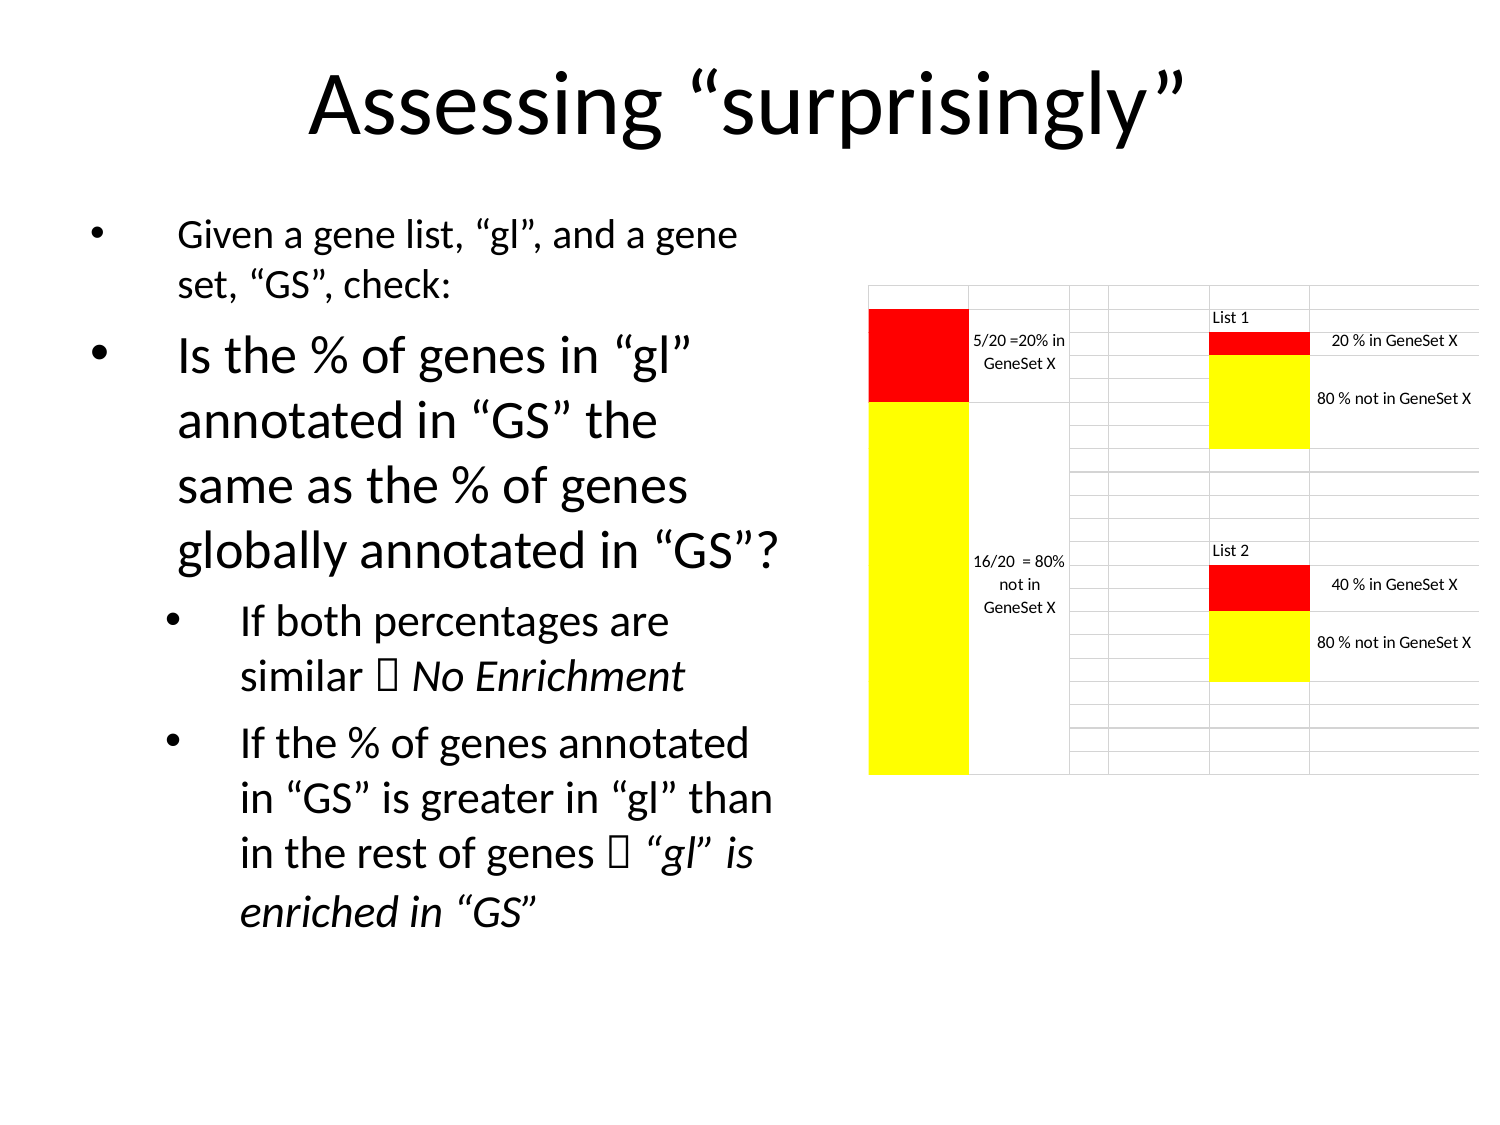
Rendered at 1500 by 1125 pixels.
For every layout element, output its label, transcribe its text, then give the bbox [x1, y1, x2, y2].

title Assessing “surprisingly” [75, 45, 1425, 150]
text_box Given a gene list, “gl”, and a gene set, “GS”, check: Is the % of genes in “gl” annotated in “GS” the same as the % of genes globally annotated in “GS”? If both percentages are similar  No Enrichment If the % of genes annotated in “GS” is greater in “gl” than in the rest of genes  “gl” is enriched in “GS” [74, 199, 798, 964]
picture [867, 285, 1480, 776]
